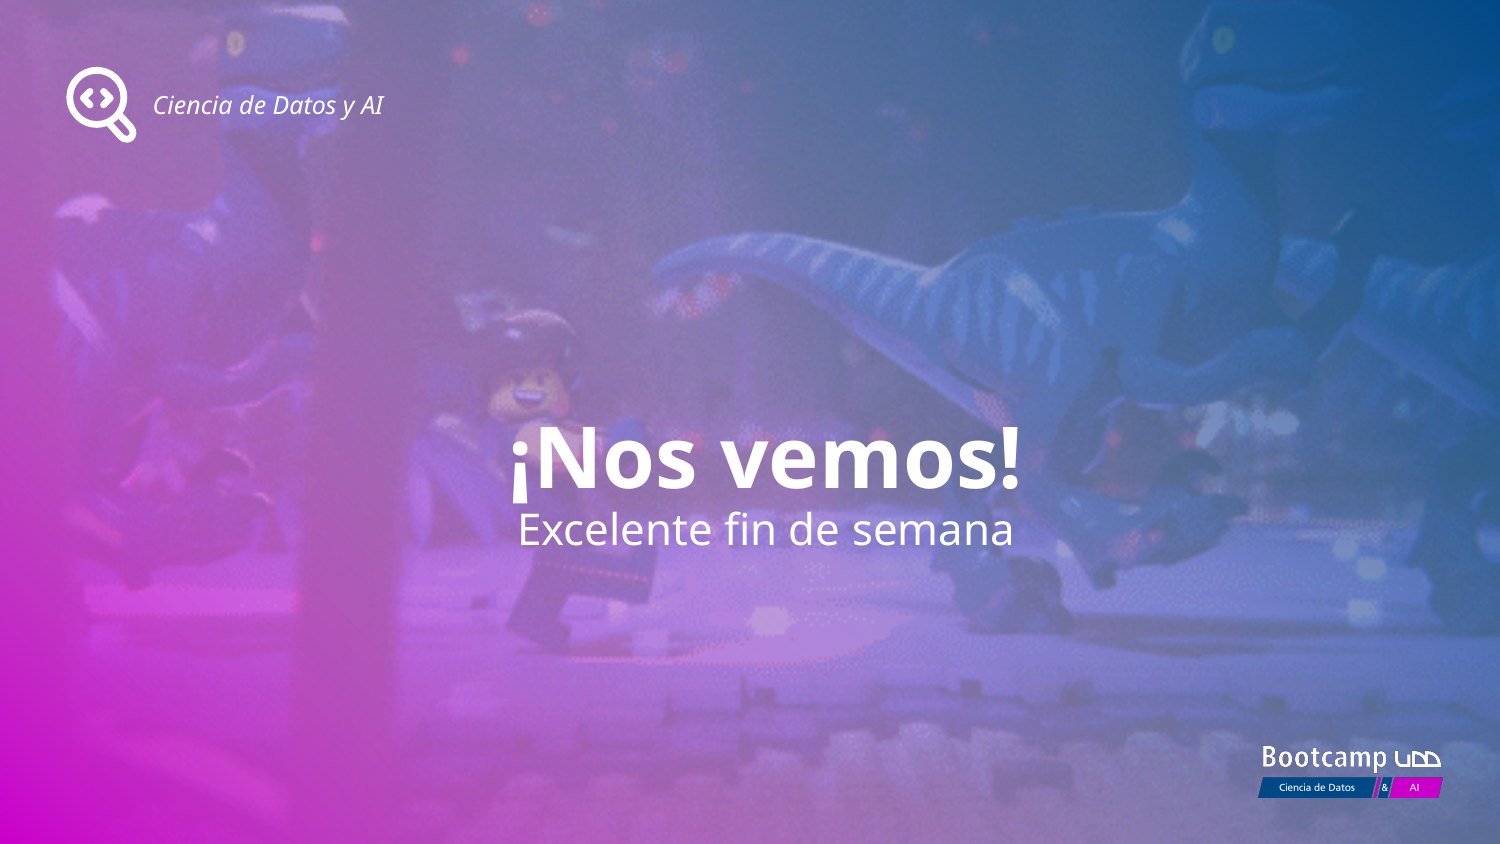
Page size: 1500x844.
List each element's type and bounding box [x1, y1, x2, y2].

picture [1258, 746, 1443, 798]
